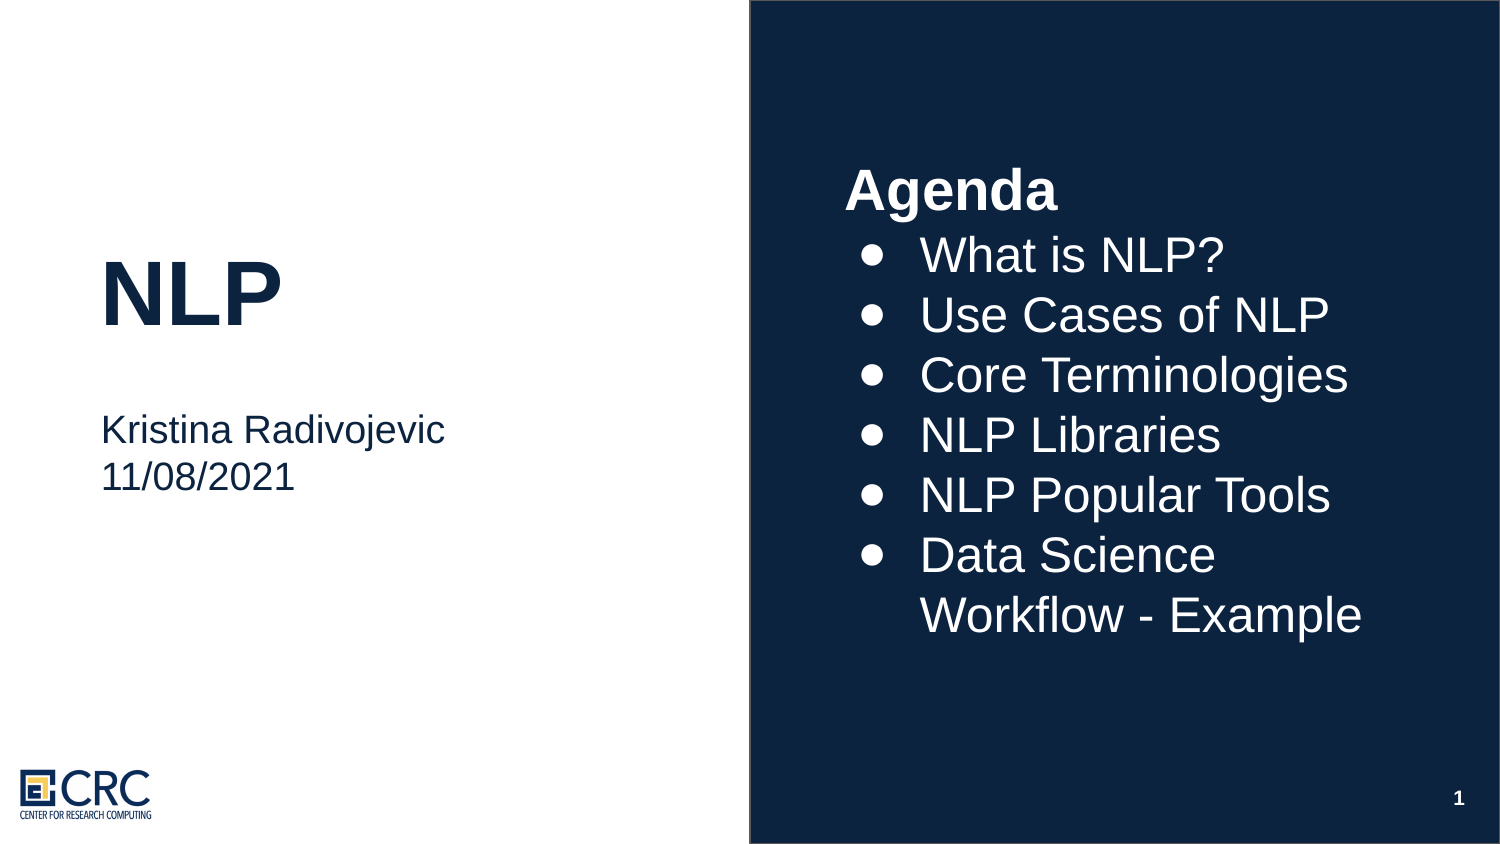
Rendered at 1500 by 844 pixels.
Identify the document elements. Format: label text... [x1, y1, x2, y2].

text_box Agenda What is NLP? Use Cases of NLP Core Terminologies NLP Libraries NLP Popular Tools Data Science Workflow - Example [829, 137, 1438, 658]
text_box [750, 0, 1500, 844]
text_box NLP Kristina Radivojevic 11/08/2021 [85, 218, 694, 514]
picture [16, 768, 153, 821]
slide_number ‹#› [1389, 764, 1480, 830]
